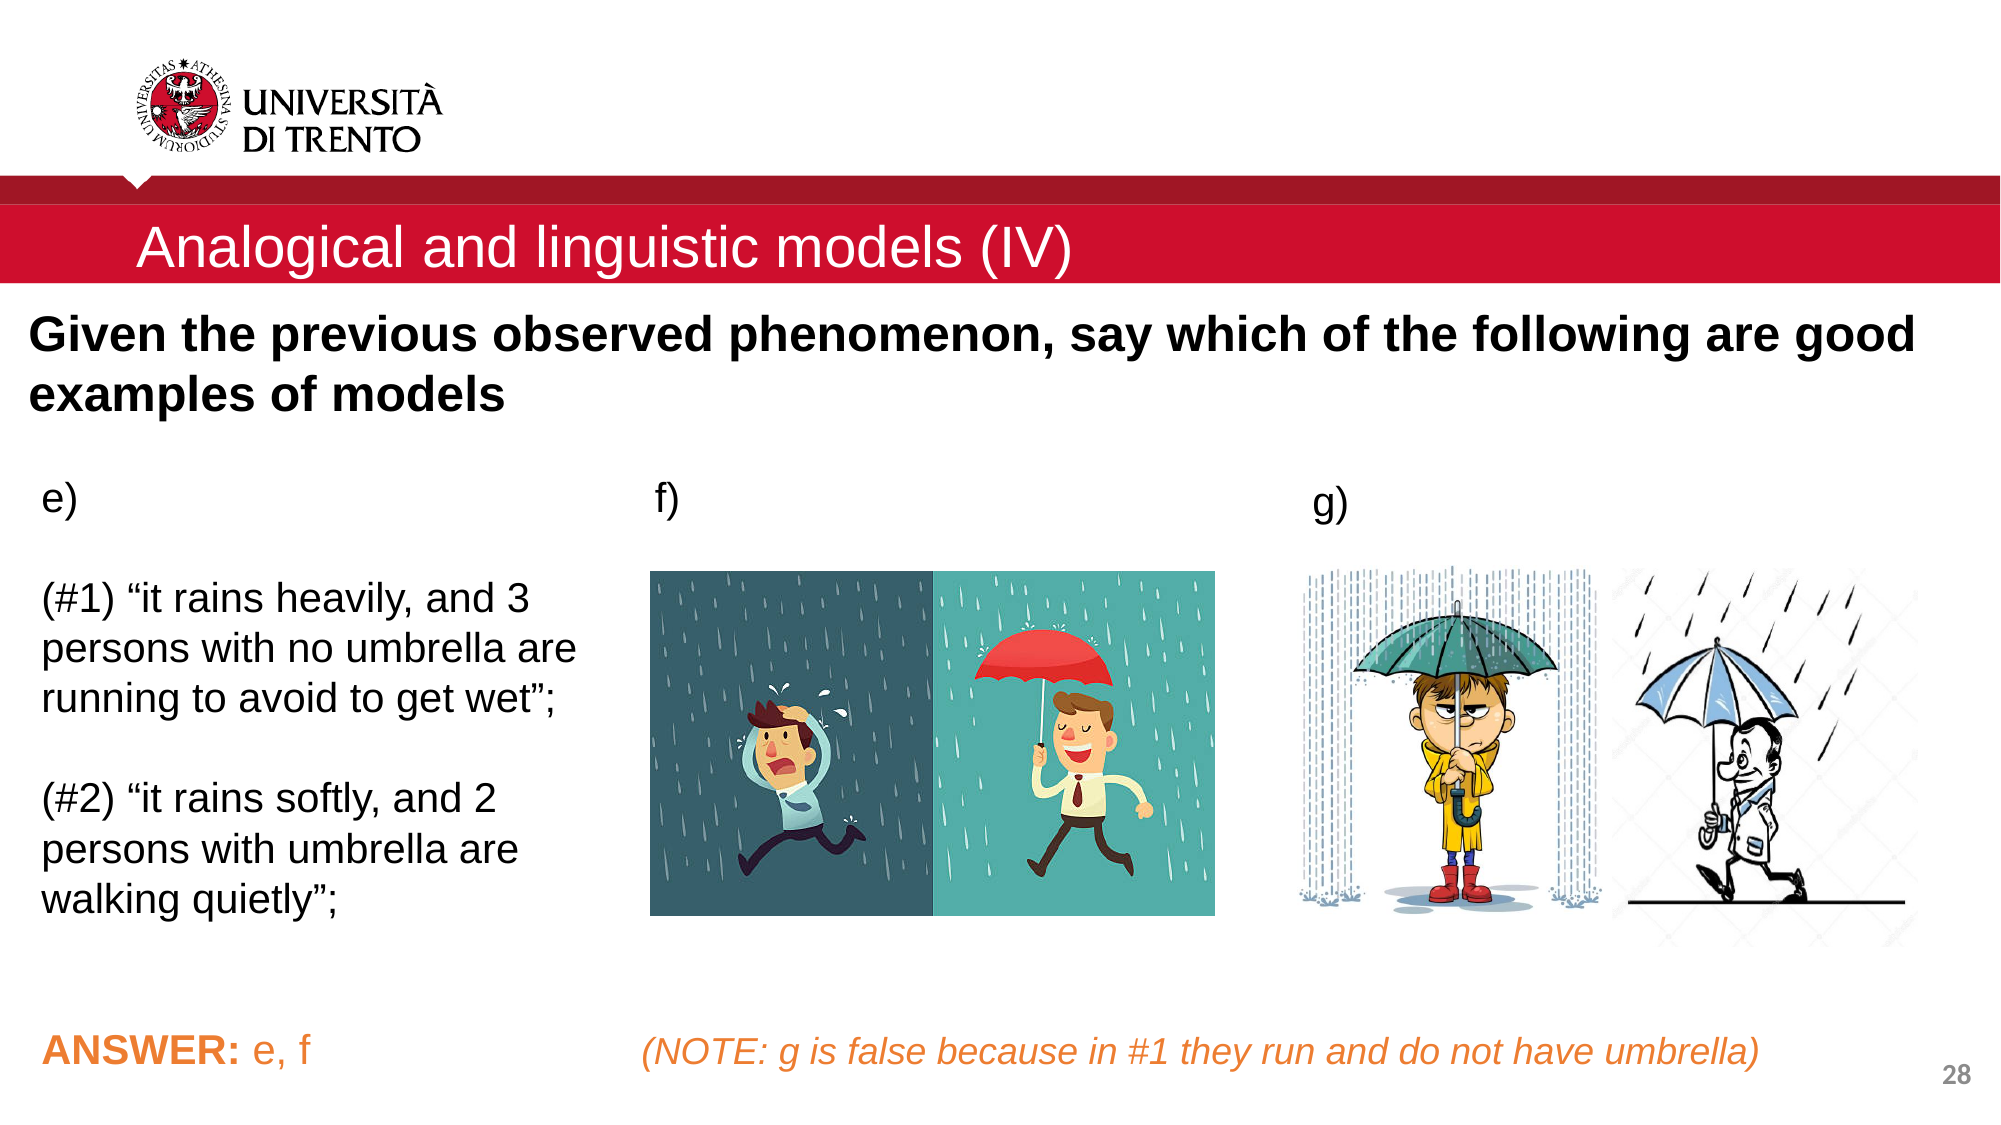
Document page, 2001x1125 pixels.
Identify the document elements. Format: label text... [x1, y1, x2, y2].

picture [0, 0, 2001, 1125]
text_box f) [639, 463, 1243, 529]
slide_number 28 [1536, 1042, 1987, 1103]
text_box e) (#1) “it rains heavily, and 3 persons with no umbrella are running to avoid to get wet”; (#2) “it rains softly, and 2 persons with umbrella are walking quietly”; [26, 463, 629, 929]
text_box Given the previous observed phenomenon, say which of the following are good examples of models [13, 294, 1963, 429]
text_box g) [1297, 467, 1900, 533]
list Analogical and linguistic models (IV) [121, 209, 1858, 280]
text_box ANSWER: e, f (NOTE: g is false because in #1 they run and do not have umbrella) [26, 1015, 1876, 1081]
